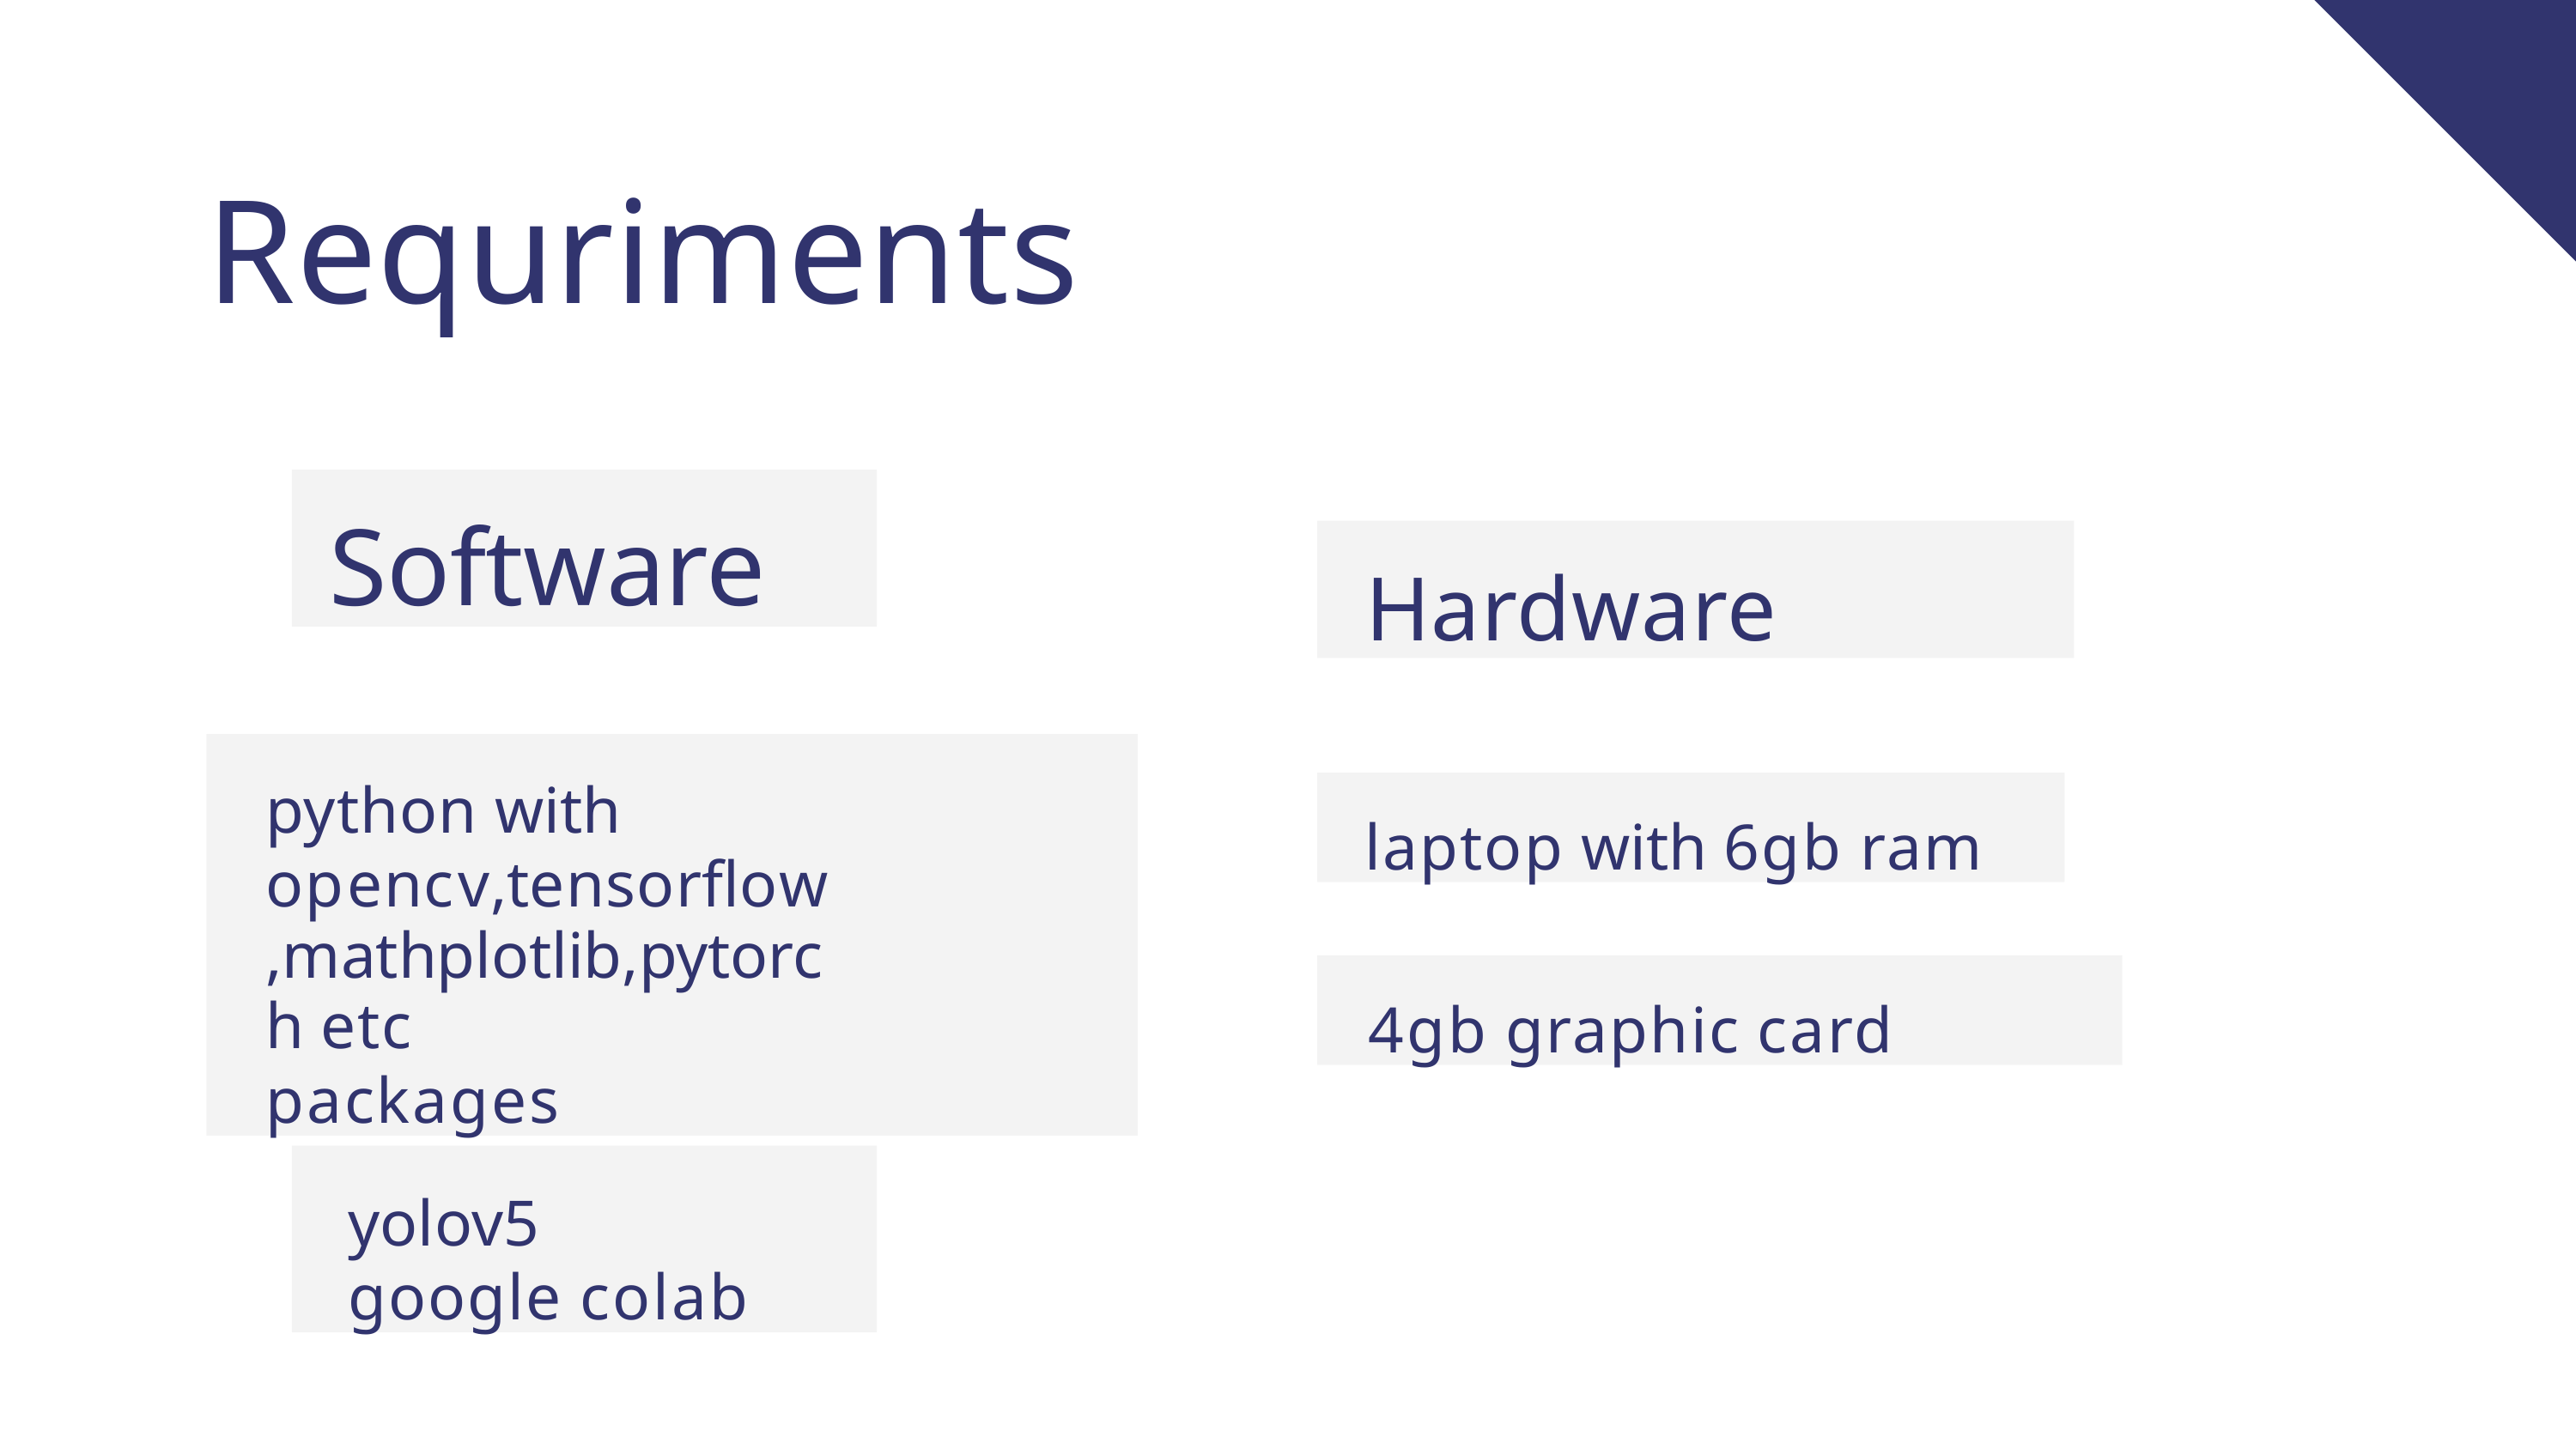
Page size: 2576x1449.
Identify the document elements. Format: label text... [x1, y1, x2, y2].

text_box [2314, 0, 2576, 262]
text_box Hardware [1317, 520, 2075, 658]
title Requriments [204, 159, 1130, 403]
text_box python with opencv,tensorflow ,mathplotlib,pytorch etc packages [206, 734, 1138, 1136]
text_box 4gb graphic card [1317, 955, 2123, 1065]
text_box yolov5 google colab [291, 1145, 878, 1333]
text_box laptop with 6gb ram [1317, 773, 2065, 882]
text_box Software [291, 470, 878, 627]
